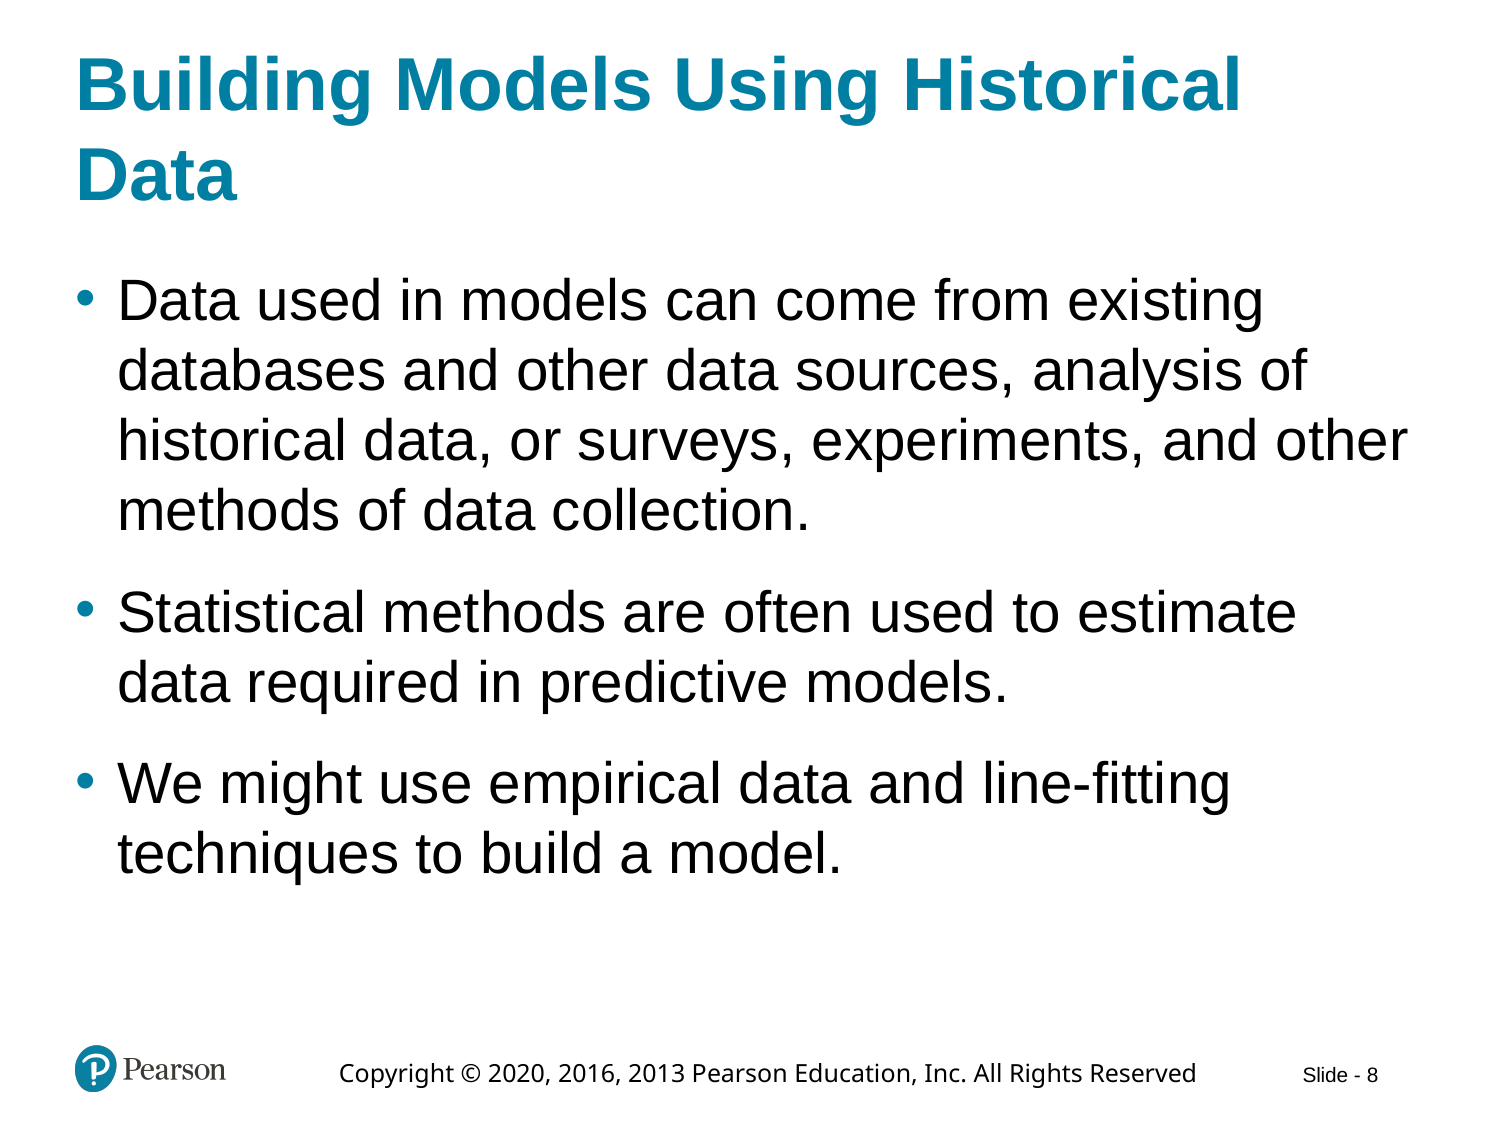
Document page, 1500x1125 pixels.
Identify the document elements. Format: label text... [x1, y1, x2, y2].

list Data used in models can come from existing databases and other data sources, analysis of historical data, or surveys, experiments, and other methods of data collection. Statistical methods are often used to estimate data required in predictive models. We might use empirical data and line-fitting techniques to build a model. [75, 262, 1425, 1005]
picture [101, 1045, 226, 1092]
picture [75, 1045, 90, 1061]
picture [75, 1078, 86, 1092]
title Building Models Using Historical Data [75, 35, 1425, 216]
picture [83, 1054, 109, 1079]
